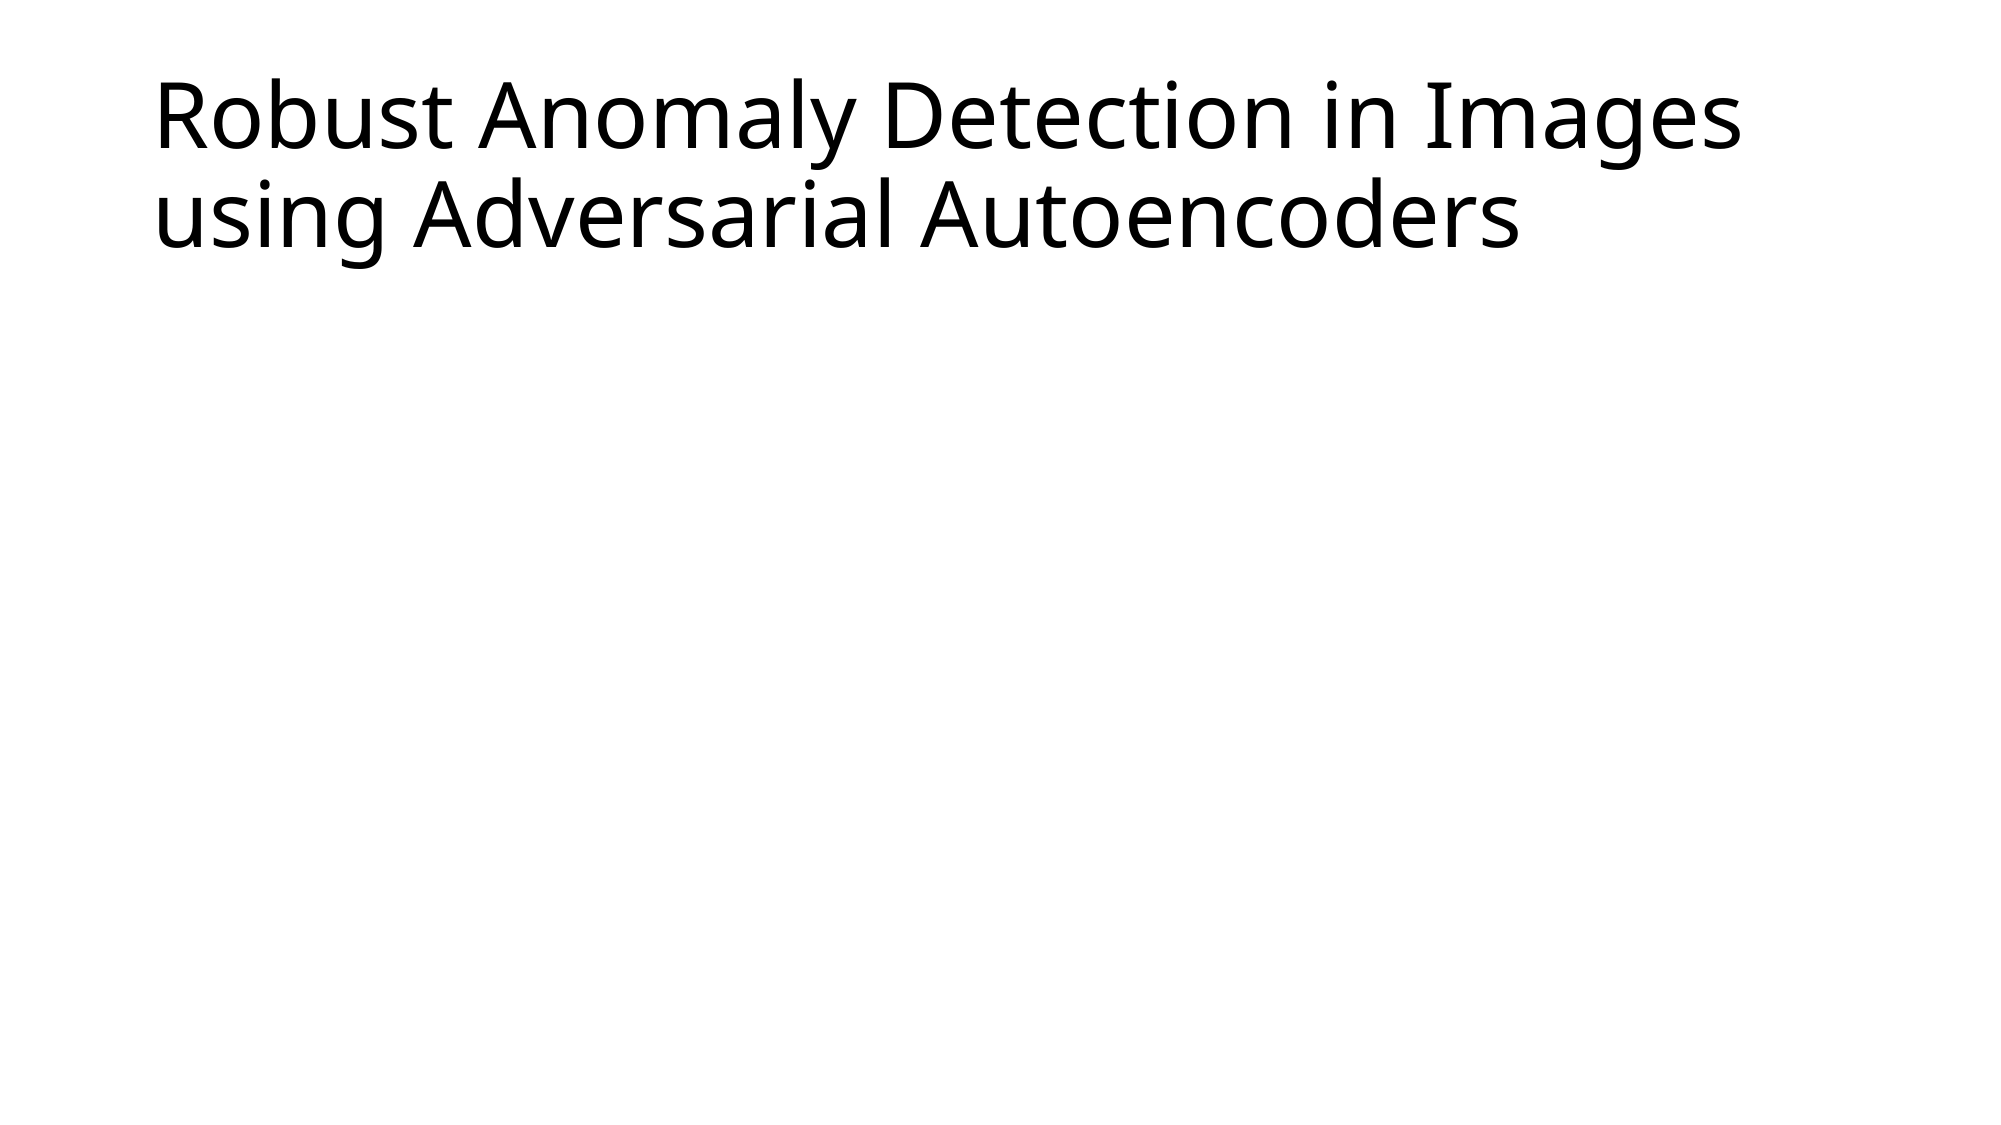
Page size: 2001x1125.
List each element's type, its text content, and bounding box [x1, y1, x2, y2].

title Robust Anomaly Detection in Images using Adversarial Autoencoders [137, 59, 1863, 278]
